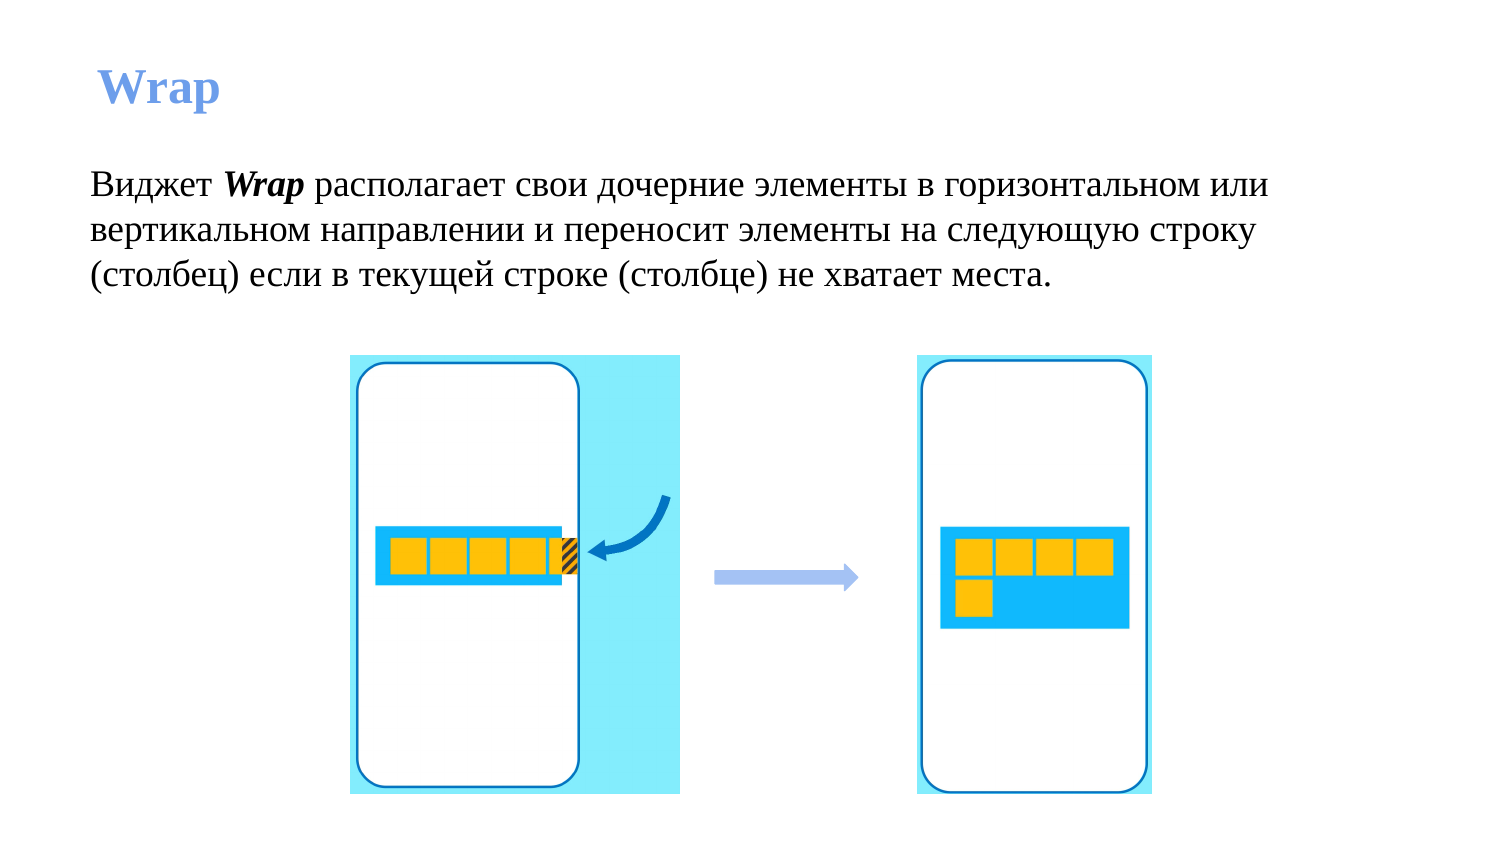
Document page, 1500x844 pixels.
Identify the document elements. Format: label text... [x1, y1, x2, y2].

picture [916, 355, 1153, 794]
picture [350, 355, 680, 794]
text_box Виджет Wrap располагает свои дочерние элементы в горизонтальном или вертикальном направлении и переносит элементы на следующую строку (столбец) если в текущей строке (столбце) не хватает места. [75, 143, 1351, 399]
text_box [715, 564, 858, 591]
text_box Wrap [81, 38, 1386, 129]
